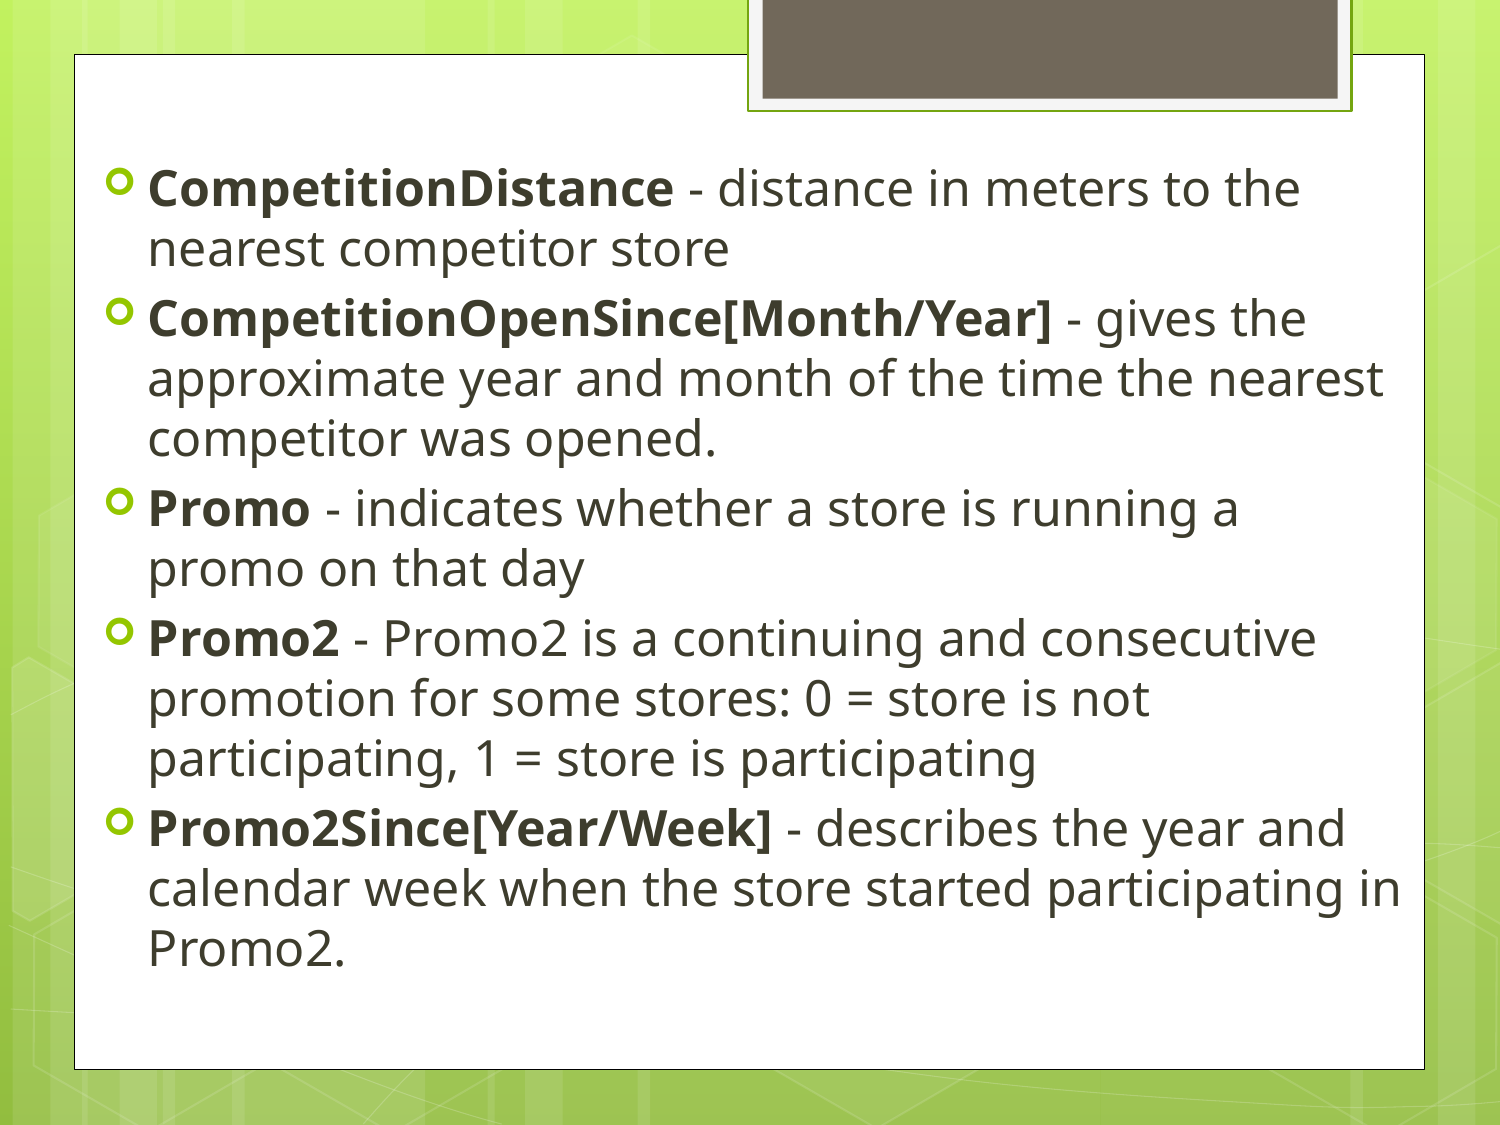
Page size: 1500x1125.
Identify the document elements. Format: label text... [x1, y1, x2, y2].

list CompetitionDistance - distance in meters to the nearest competitor store CompetitionOpenSince[Month/Year] - gives the approximate year and month of the time the nearest competitor was opened. Promo - indicates whether a store is running a promo on that day Promo2 - Promo2 is a continuing and consecutive promotion for some stores: 0 = store is not participating, 1 = store is participating Promo2Since[Year/Week] - describes the year and calendar week when the store started participating in Promo2. [76, 149, 1424, 1071]
